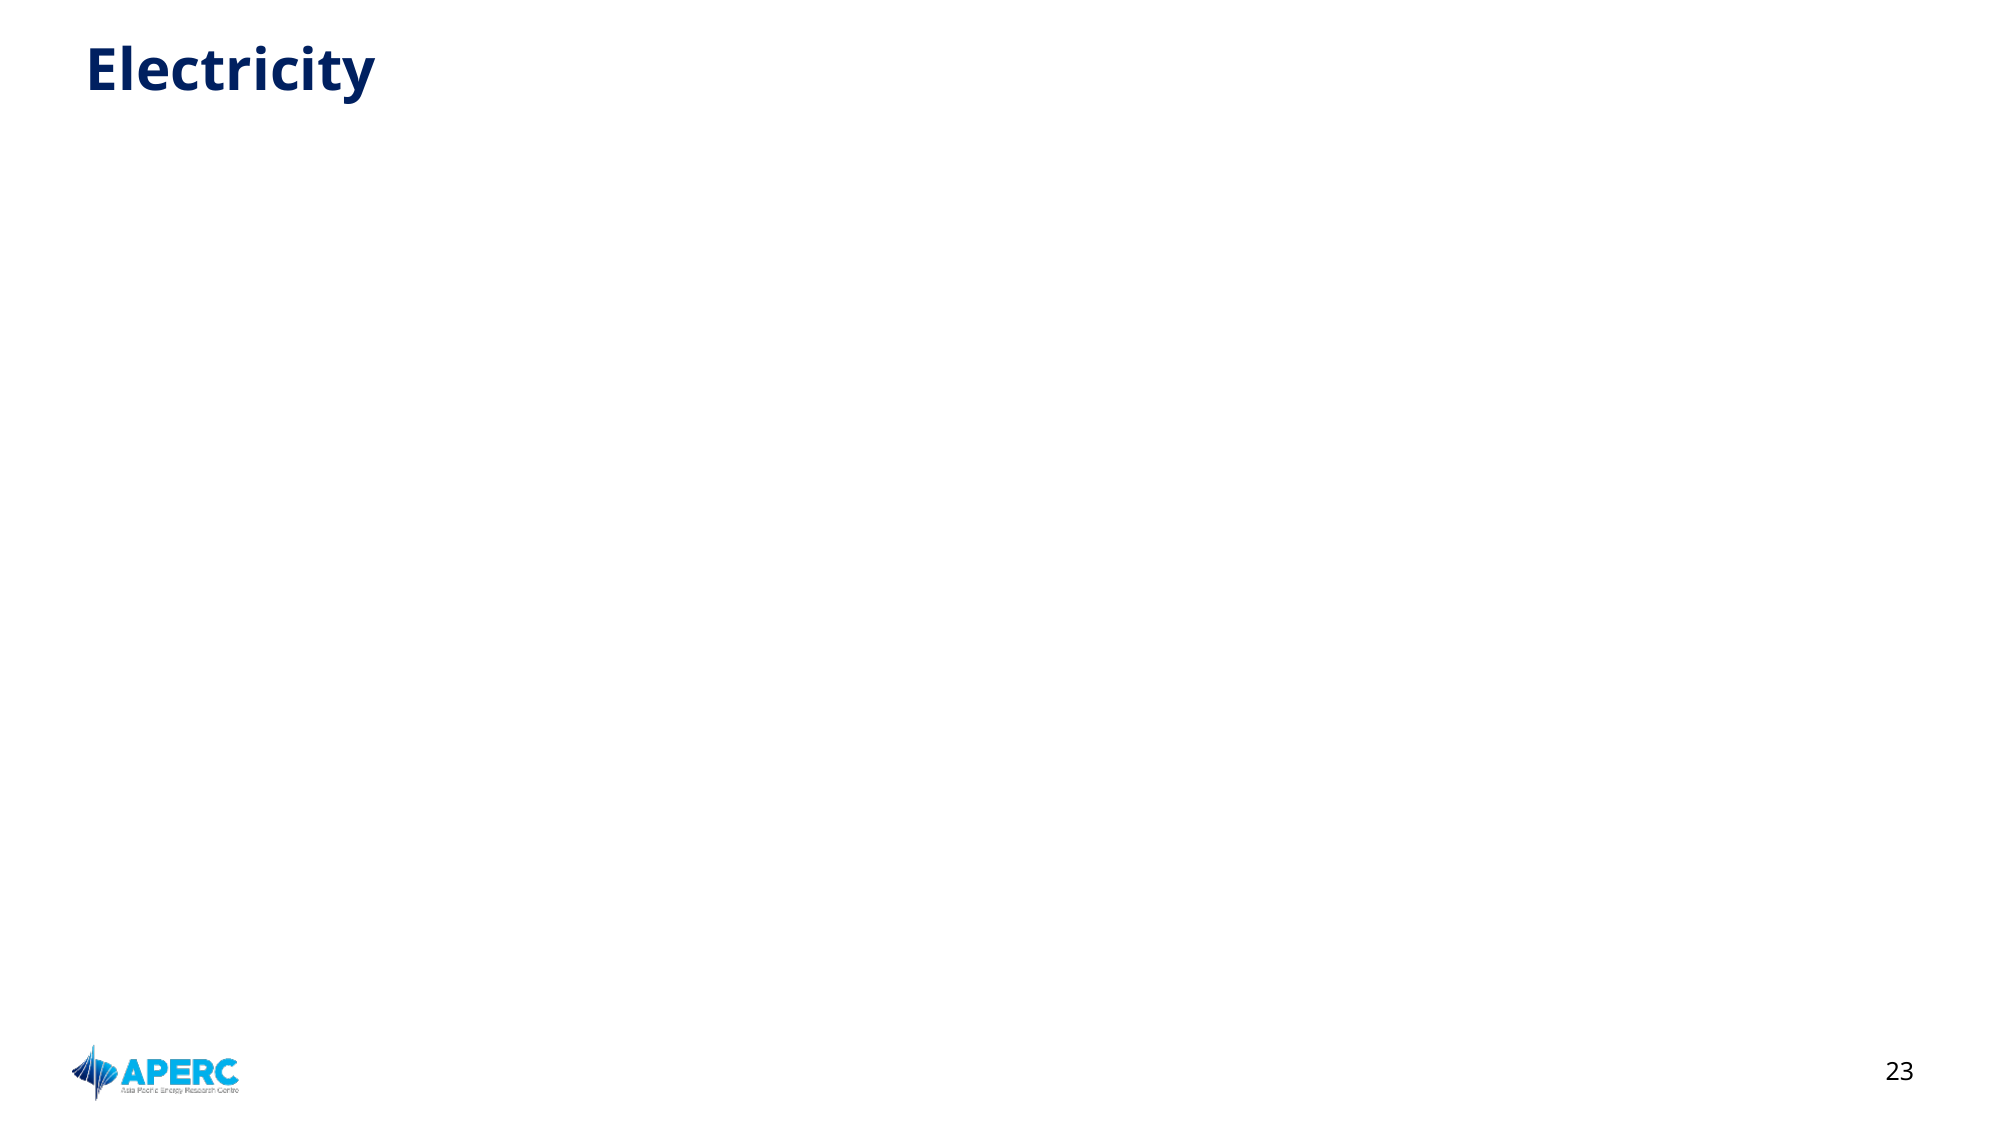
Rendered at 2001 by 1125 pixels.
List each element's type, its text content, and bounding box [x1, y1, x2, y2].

picture [70, 1042, 241, 1103]
slide_number 23 [1479, 1042, 1930, 1103]
title Electricity [70, 22, 1930, 111]
